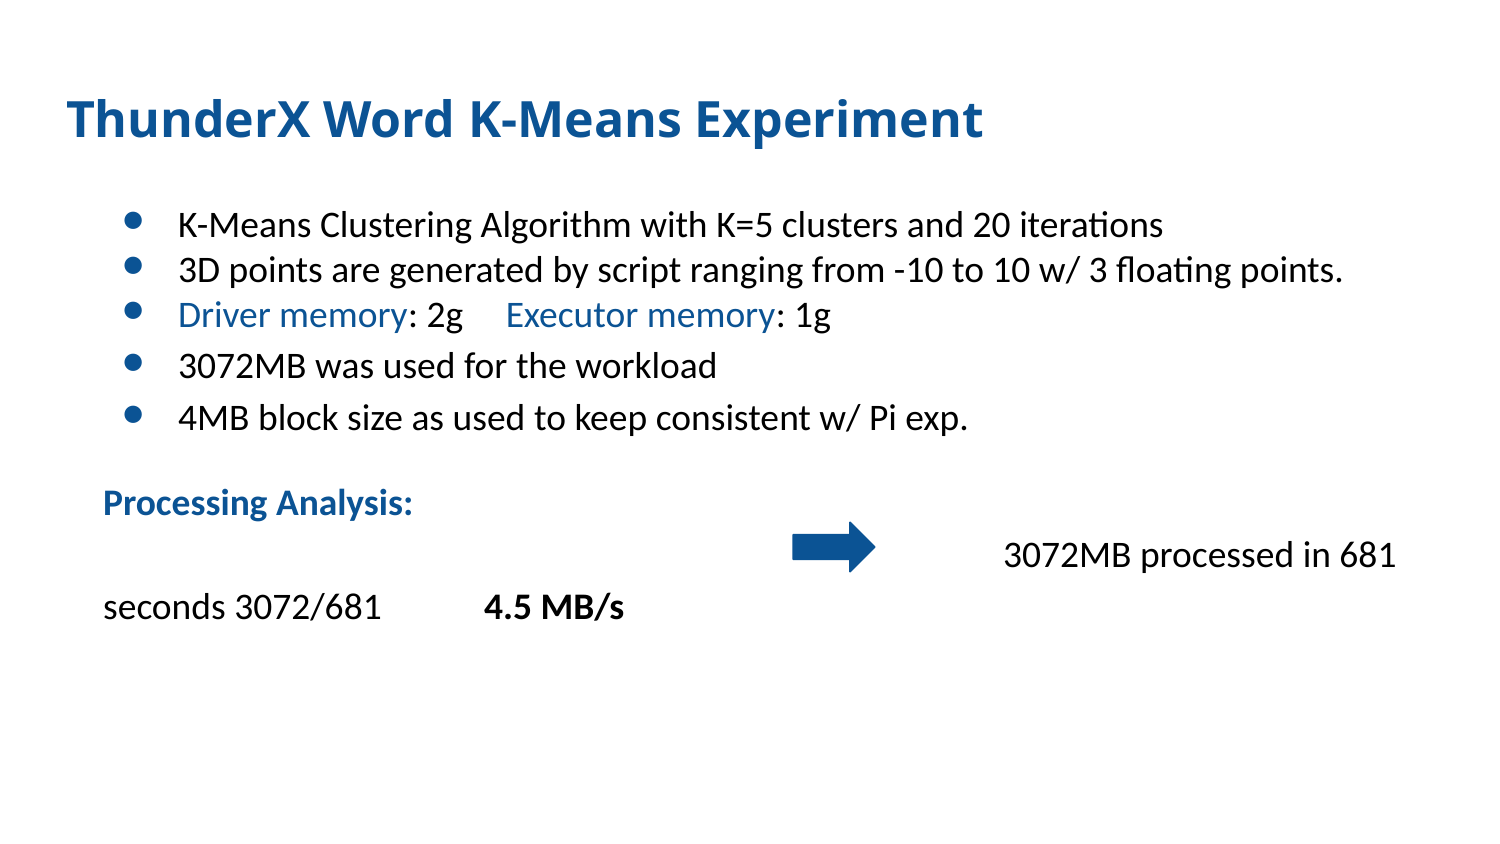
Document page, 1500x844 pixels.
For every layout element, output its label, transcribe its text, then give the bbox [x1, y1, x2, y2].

text_box [793, 522, 875, 572]
title ThunderX Word K-Means Experiment [51, 72, 1449, 167]
list K-Means Clustering Algorithm with K=5 clusters and 20 iterations 3D points are generated by script ranging from -10 to 10 w/ 3 floating points. Driver memory: 2g Executor memory: 1g 3072MB was used for the workload 4MB block size as used to keep consistent w/ Pi exp. Processing Analysis: 3072MB processed in 681 seconds 3072/681 4.5 MB/s [88, 184, 1486, 659]
